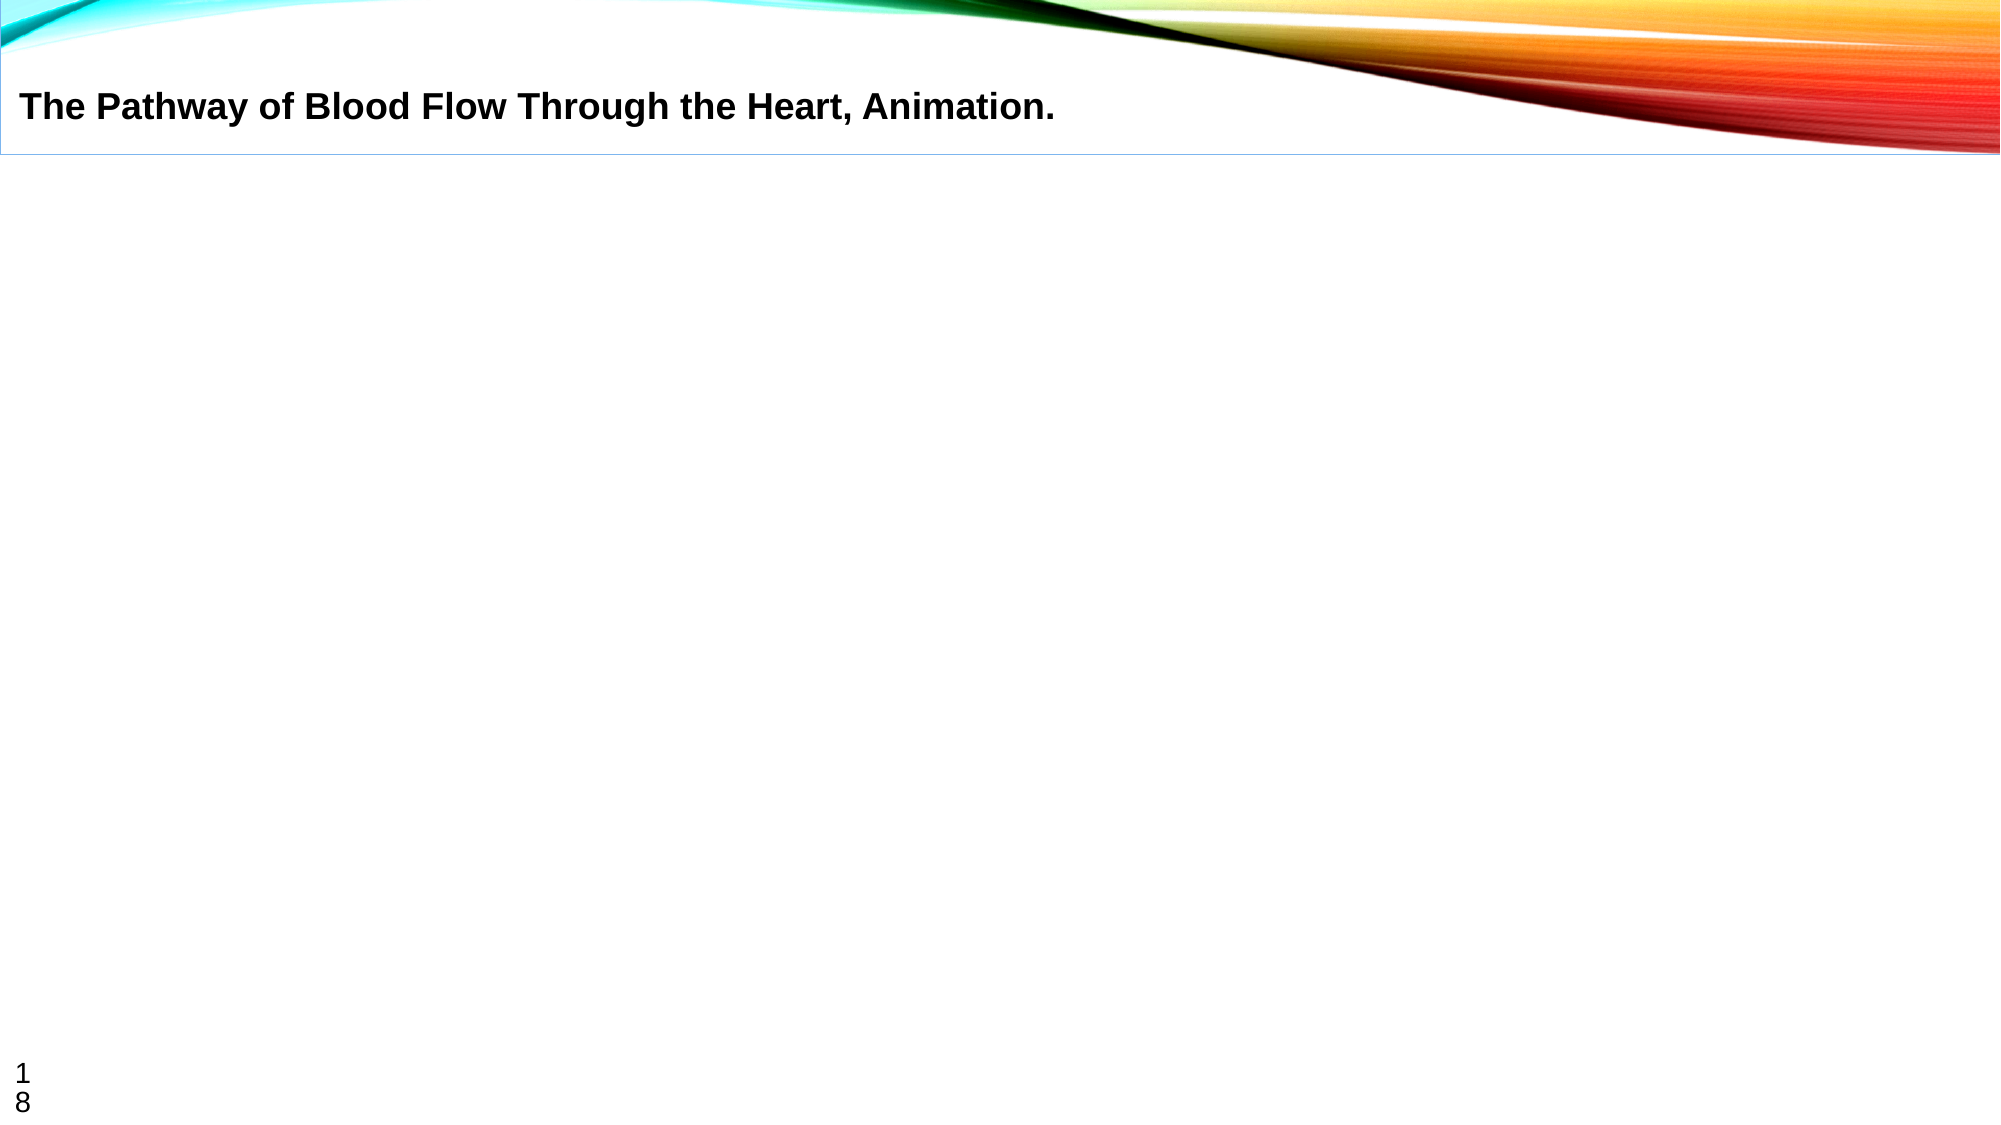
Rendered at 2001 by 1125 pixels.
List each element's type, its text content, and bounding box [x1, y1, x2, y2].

slide_number 18 [0, 1046, 63, 1125]
picture [0, 0, 2000, 155]
